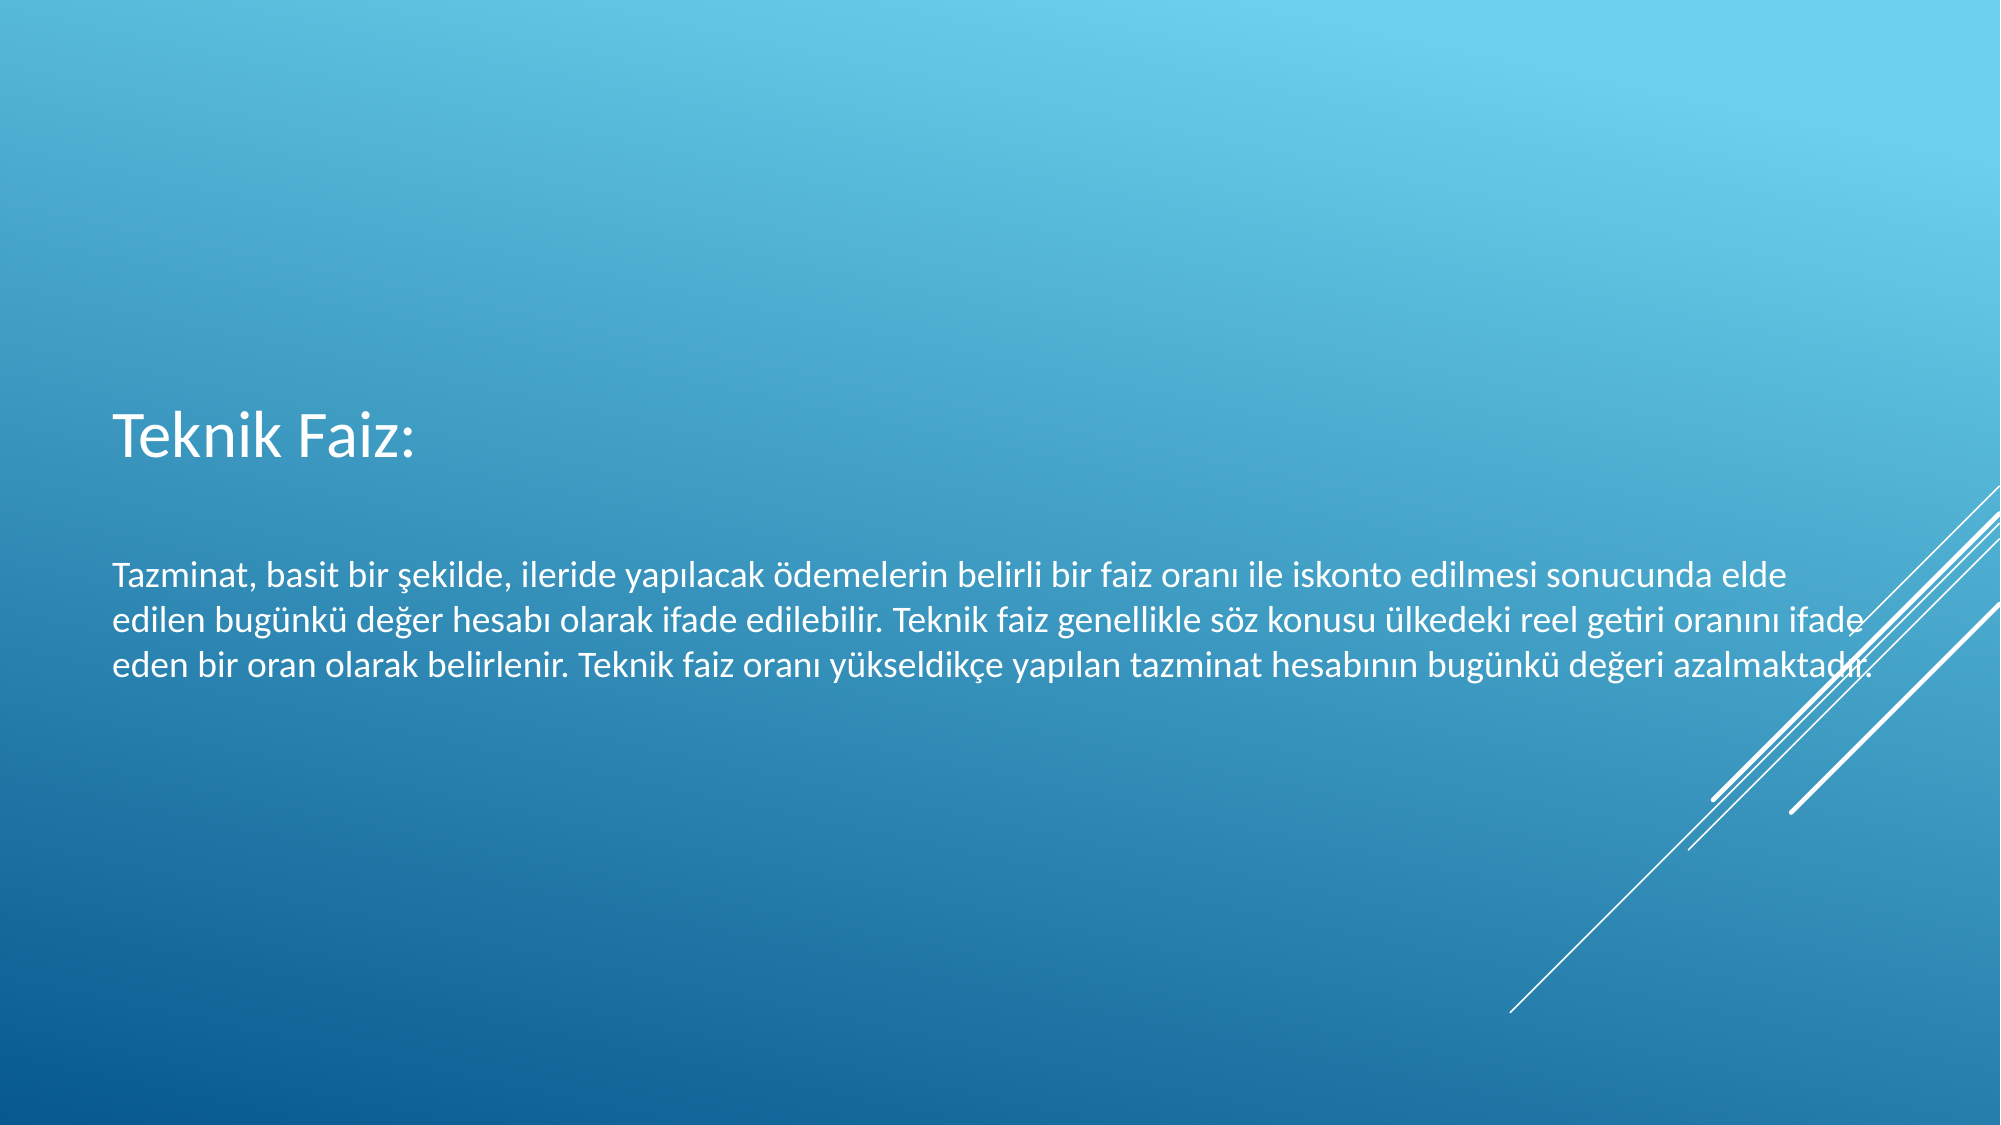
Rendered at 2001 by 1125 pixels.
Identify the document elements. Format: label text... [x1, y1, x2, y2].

text_box Teknik Faiz: Tazminat, basit bir şekilde, ileride yapılacak ödemelerin belirli bir faiz oranı ile iskonto edilmesi sonucunda elde edilen bugünkü değer hesabı olarak ifade edilebilir. Teknik faiz genellikle söz konusu ülkedeki reel getiri oranını ifade eden bir oran olarak belirlenir. Teknik faiz oranı yükseldikçe yapılan tazminat hesabının bugünkü değeri azalmaktadır. [97, 383, 1903, 738]
